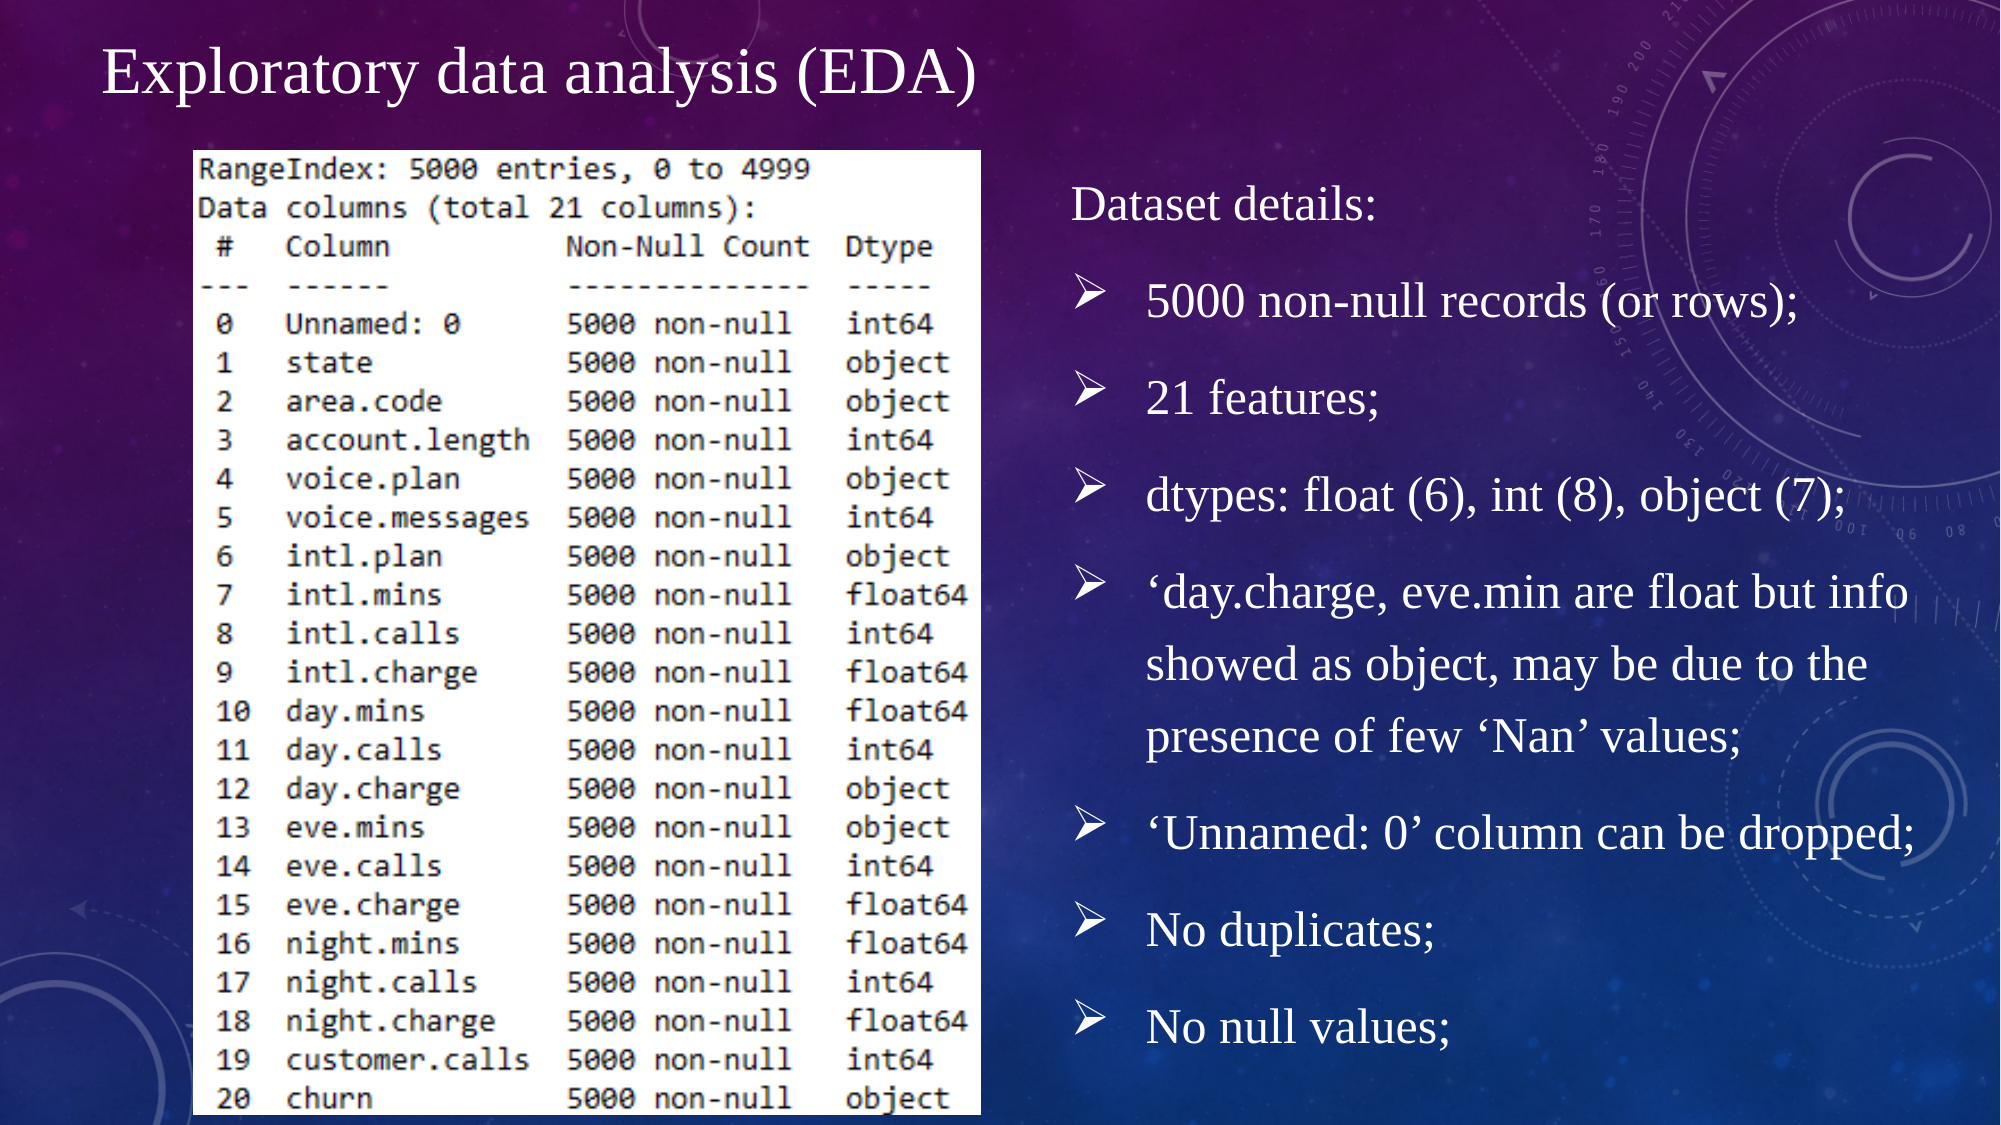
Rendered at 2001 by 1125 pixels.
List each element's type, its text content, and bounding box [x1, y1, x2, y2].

picture [0, 0, 2001, 1125]
text_box Dataset details: 5000 non-null records (or rows); 21 features; dtypes: float (6), int (8), object (7); ‘day.charge, eve.min are float but info showed as object, may be due to the presence of few ‘Nan’ values; ‘Unnamed: 0’ column can be dropped; No duplicates; No null values; [1055, 150, 1998, 1061]
text_box Exploratory data analysis (EDA) [86, 19, 1876, 114]
